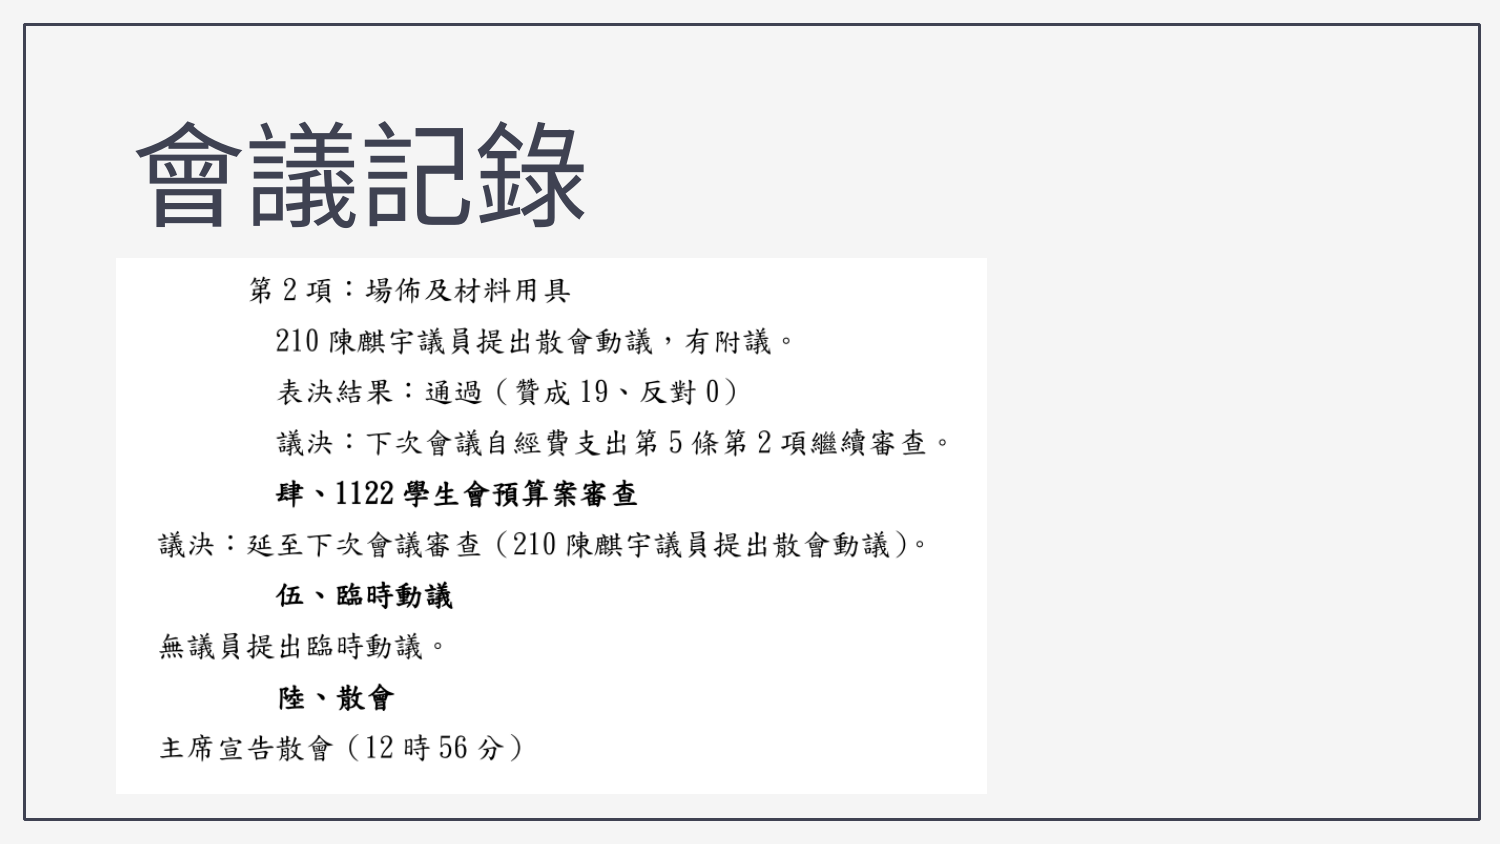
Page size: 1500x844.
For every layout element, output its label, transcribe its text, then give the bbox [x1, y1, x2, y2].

text_box 會議記錄 [116, 88, 671, 256]
picture [115, 257, 988, 794]
